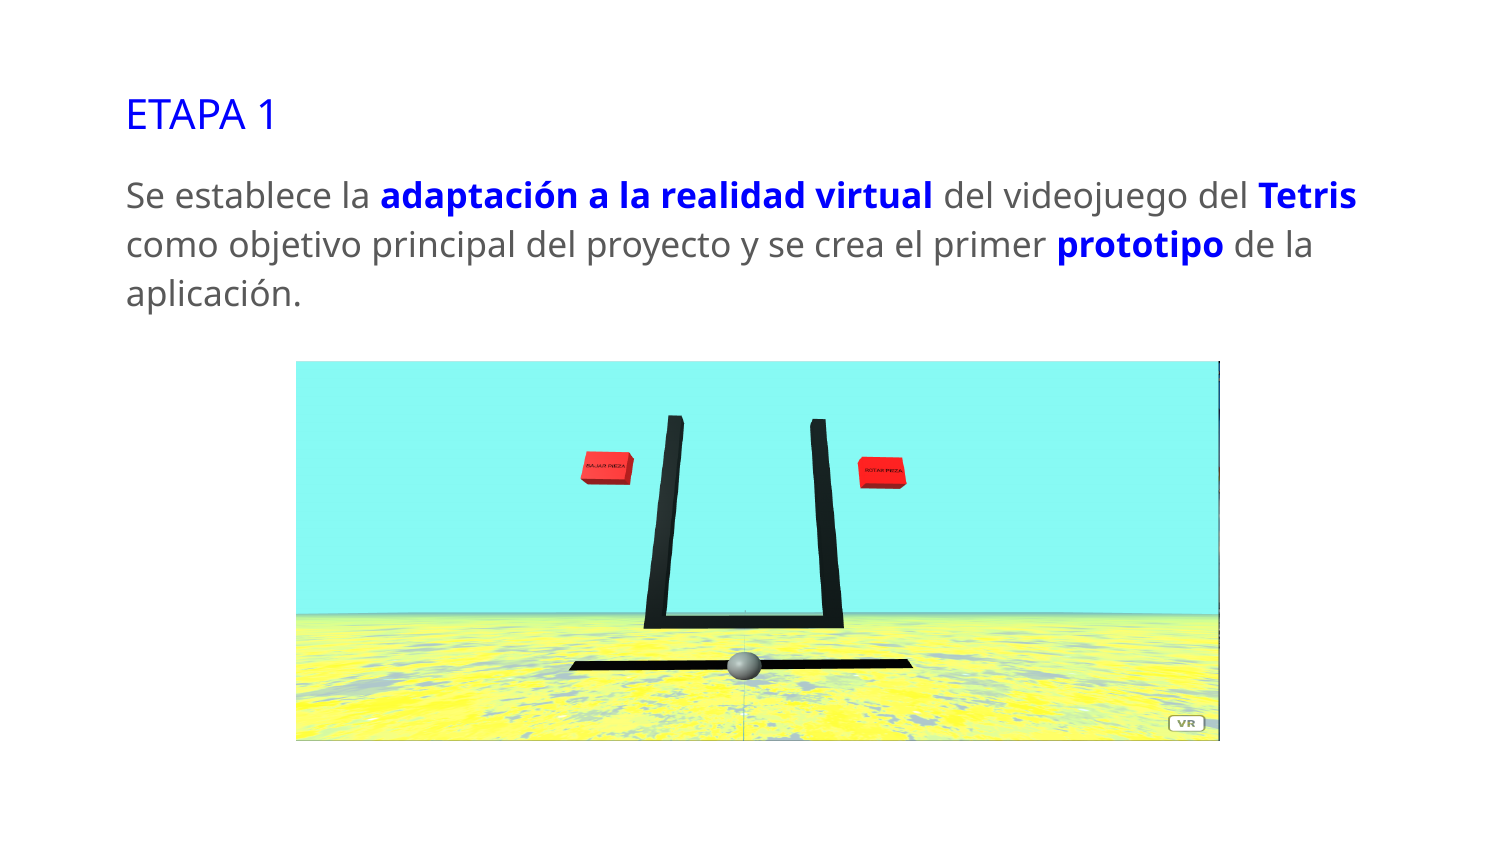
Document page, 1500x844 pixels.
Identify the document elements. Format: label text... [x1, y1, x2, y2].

list Se establece la adaptación a la realidad virtual del videojuego del Tetris como objetivo principal del proyecto y se crea el primer prototipo de la aplicación. [110, 167, 1383, 386]
title ETAPA 1 [110, 72, 1383, 167]
picture [295, 361, 1220, 742]
